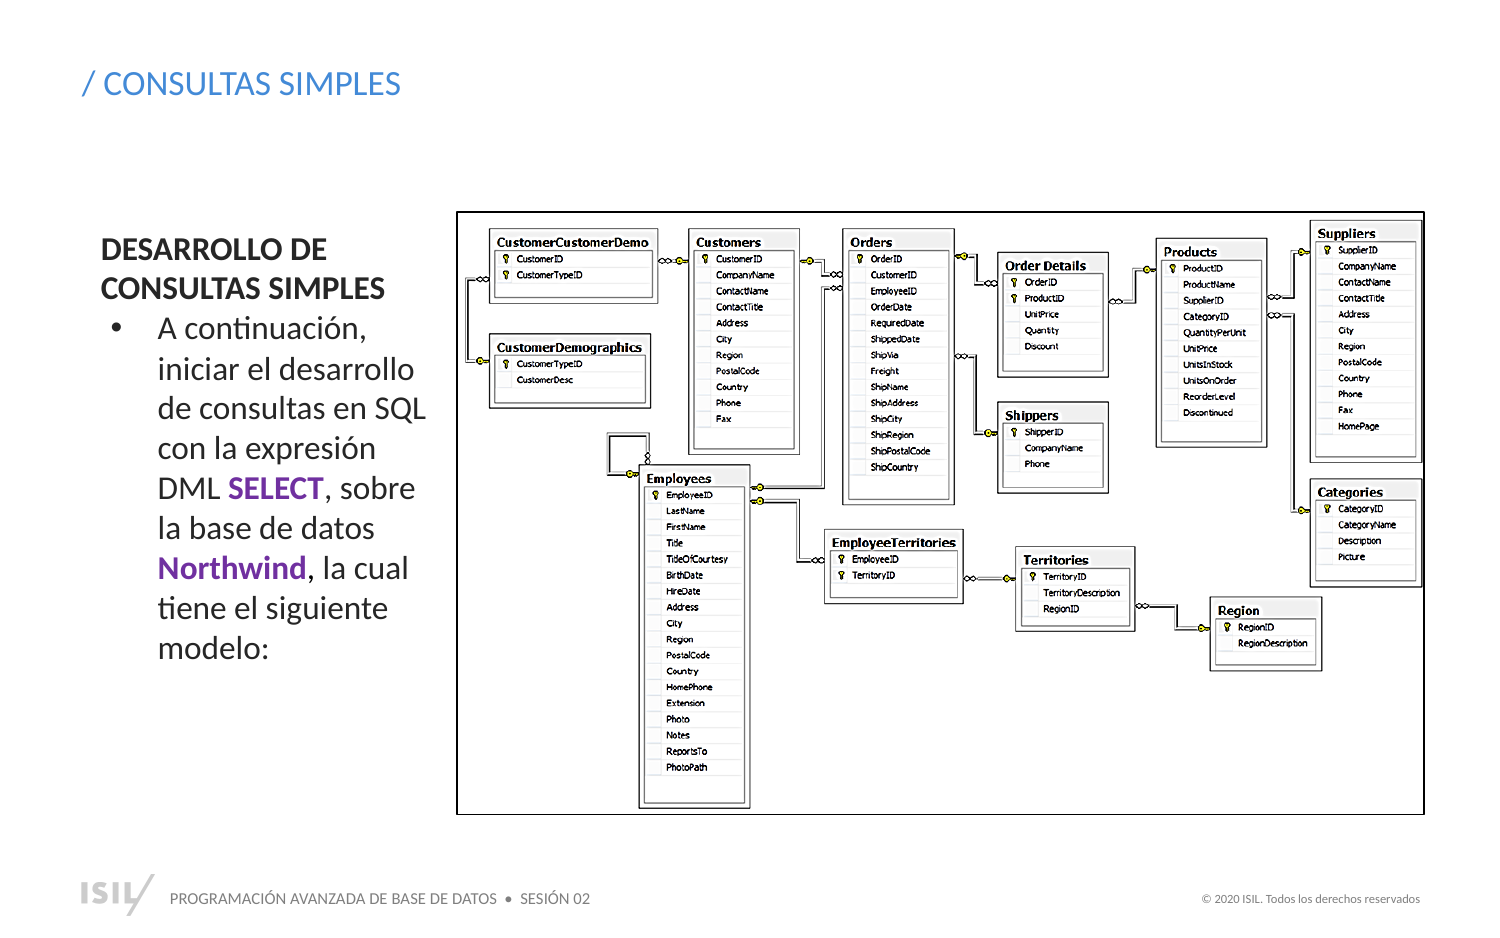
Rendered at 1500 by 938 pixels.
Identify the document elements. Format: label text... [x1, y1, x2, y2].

text_box A continuación, iniciar el desarrollo de consultas en SQL con la expresión DML SELECT, sobre la base de datos Northwind, la cual tiene el siguiente modelo: [108, 291, 438, 667]
text_box / CONSULTAS SIMPLES [66, 52, 1249, 111]
picture [457, 212, 1424, 815]
text_box DESARROLLO DE CONSULTAS SIMPLES [98, 226, 389, 307]
